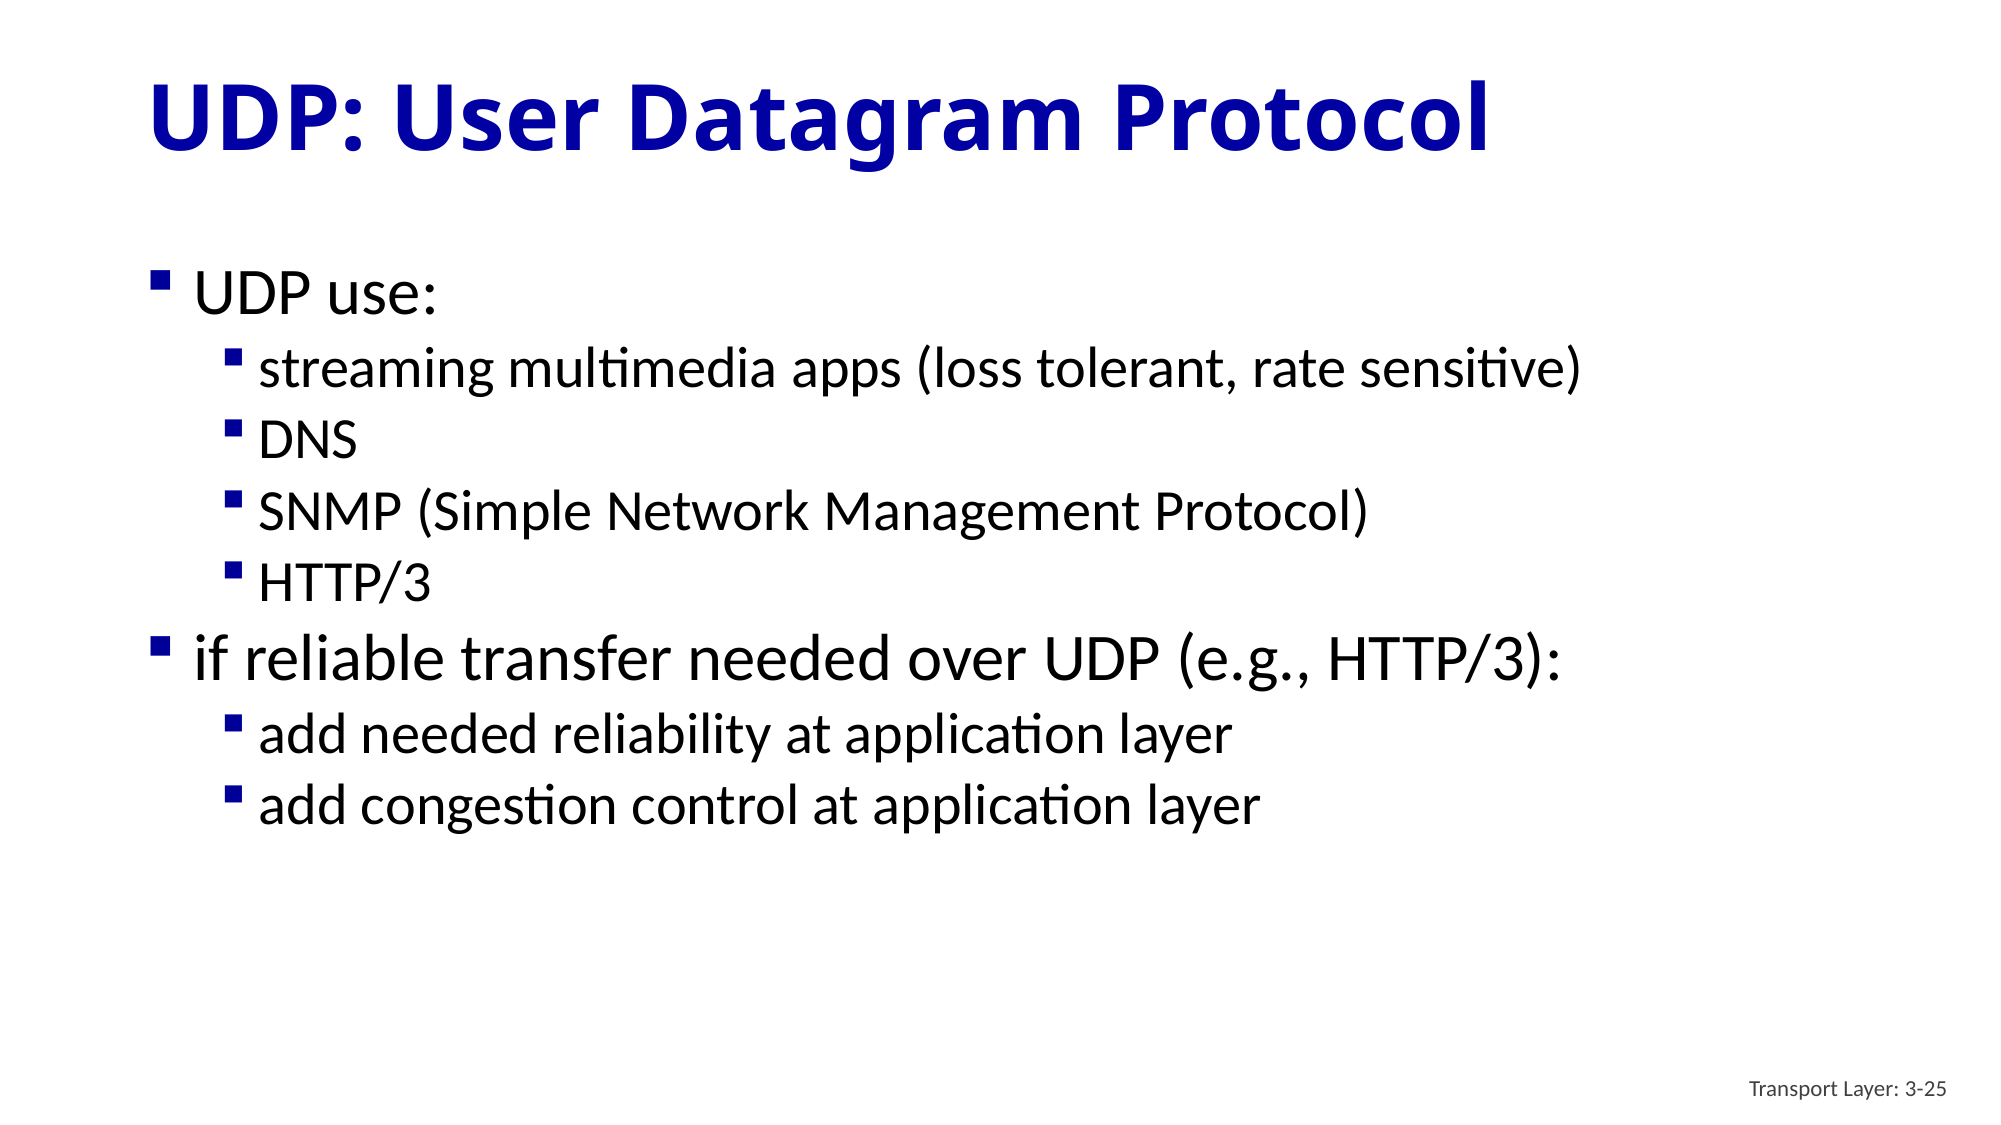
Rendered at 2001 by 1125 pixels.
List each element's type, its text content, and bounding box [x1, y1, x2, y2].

title UDP: User Datagram Protocol [131, 47, 1952, 195]
text_box UDP use: streaming multimedia apps (loss tolerant, rate sensitive) DNS SNMP (Simple Network Management Protocol) HTTP/3 if reliable transfer needed over UDP (e.g., HTTP/3): add needed reliability at application layer add congestion control at application layer [131, 253, 1952, 1055]
slide_number Transport Layer: 3-25 [1512, 1056, 1963, 1117]
